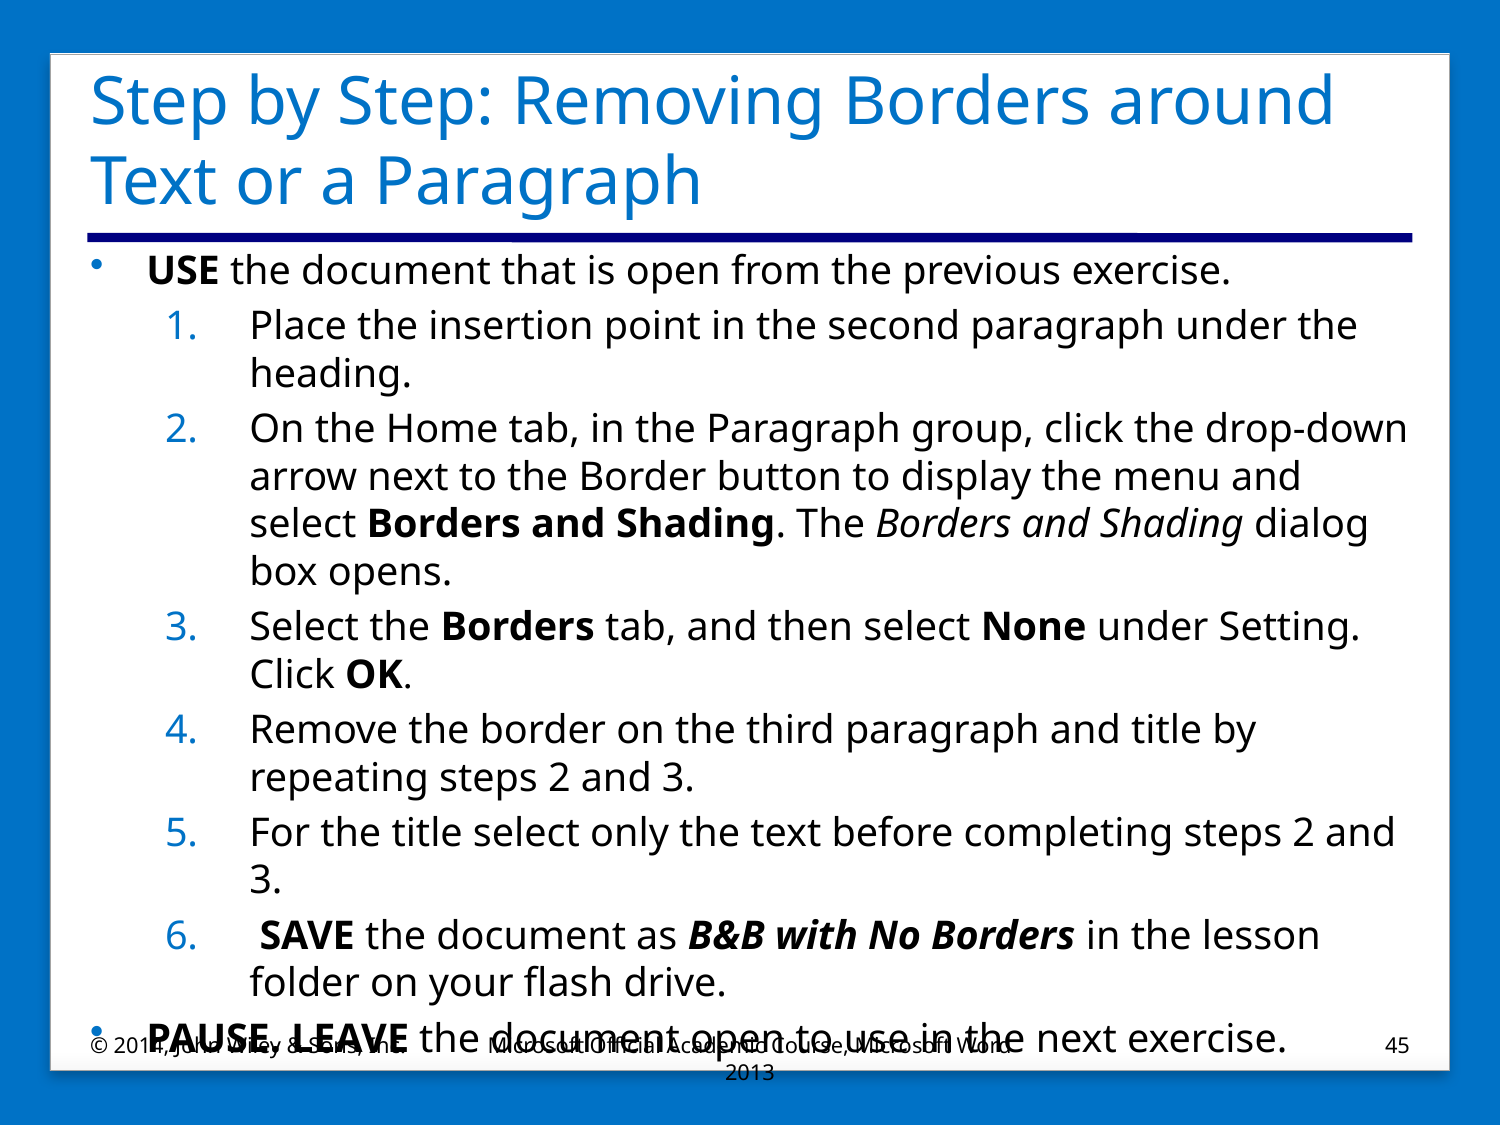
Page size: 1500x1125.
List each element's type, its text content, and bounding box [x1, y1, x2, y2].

title Step by Step: Removing Borders around Text or a Paragraph [74, 74, 1426, 226]
slide_number 45 [1074, 1024, 1426, 1103]
list USE the document that is open from the previous exercise. Place the insertion point in the second paragraph under the heading. On the Home tab, in the Paragraph group, click the drop-down arrow next to the Border button to display the menu and select Borders and Shading. The Borders and Shading dialog box opens. Select the Borders tab, and then select None under Setting. Click OK. Remove the border on the third paragraph and title by repeating steps 2 and 3. For the title select only the text before completing steps 2 and 3. SAVE the document as B&B with No Borders in the lesson folder on your flash drive. PAUSE. LEAVE the document open to use in the next exercise. [75, 237, 1425, 1063]
footer Microsoft Official Academic Course, Microsoft Word 2013 [449, 1024, 1051, 1103]
slide_number © 2014, John Wiley & Sons, Inc. [74, 1024, 426, 1103]
